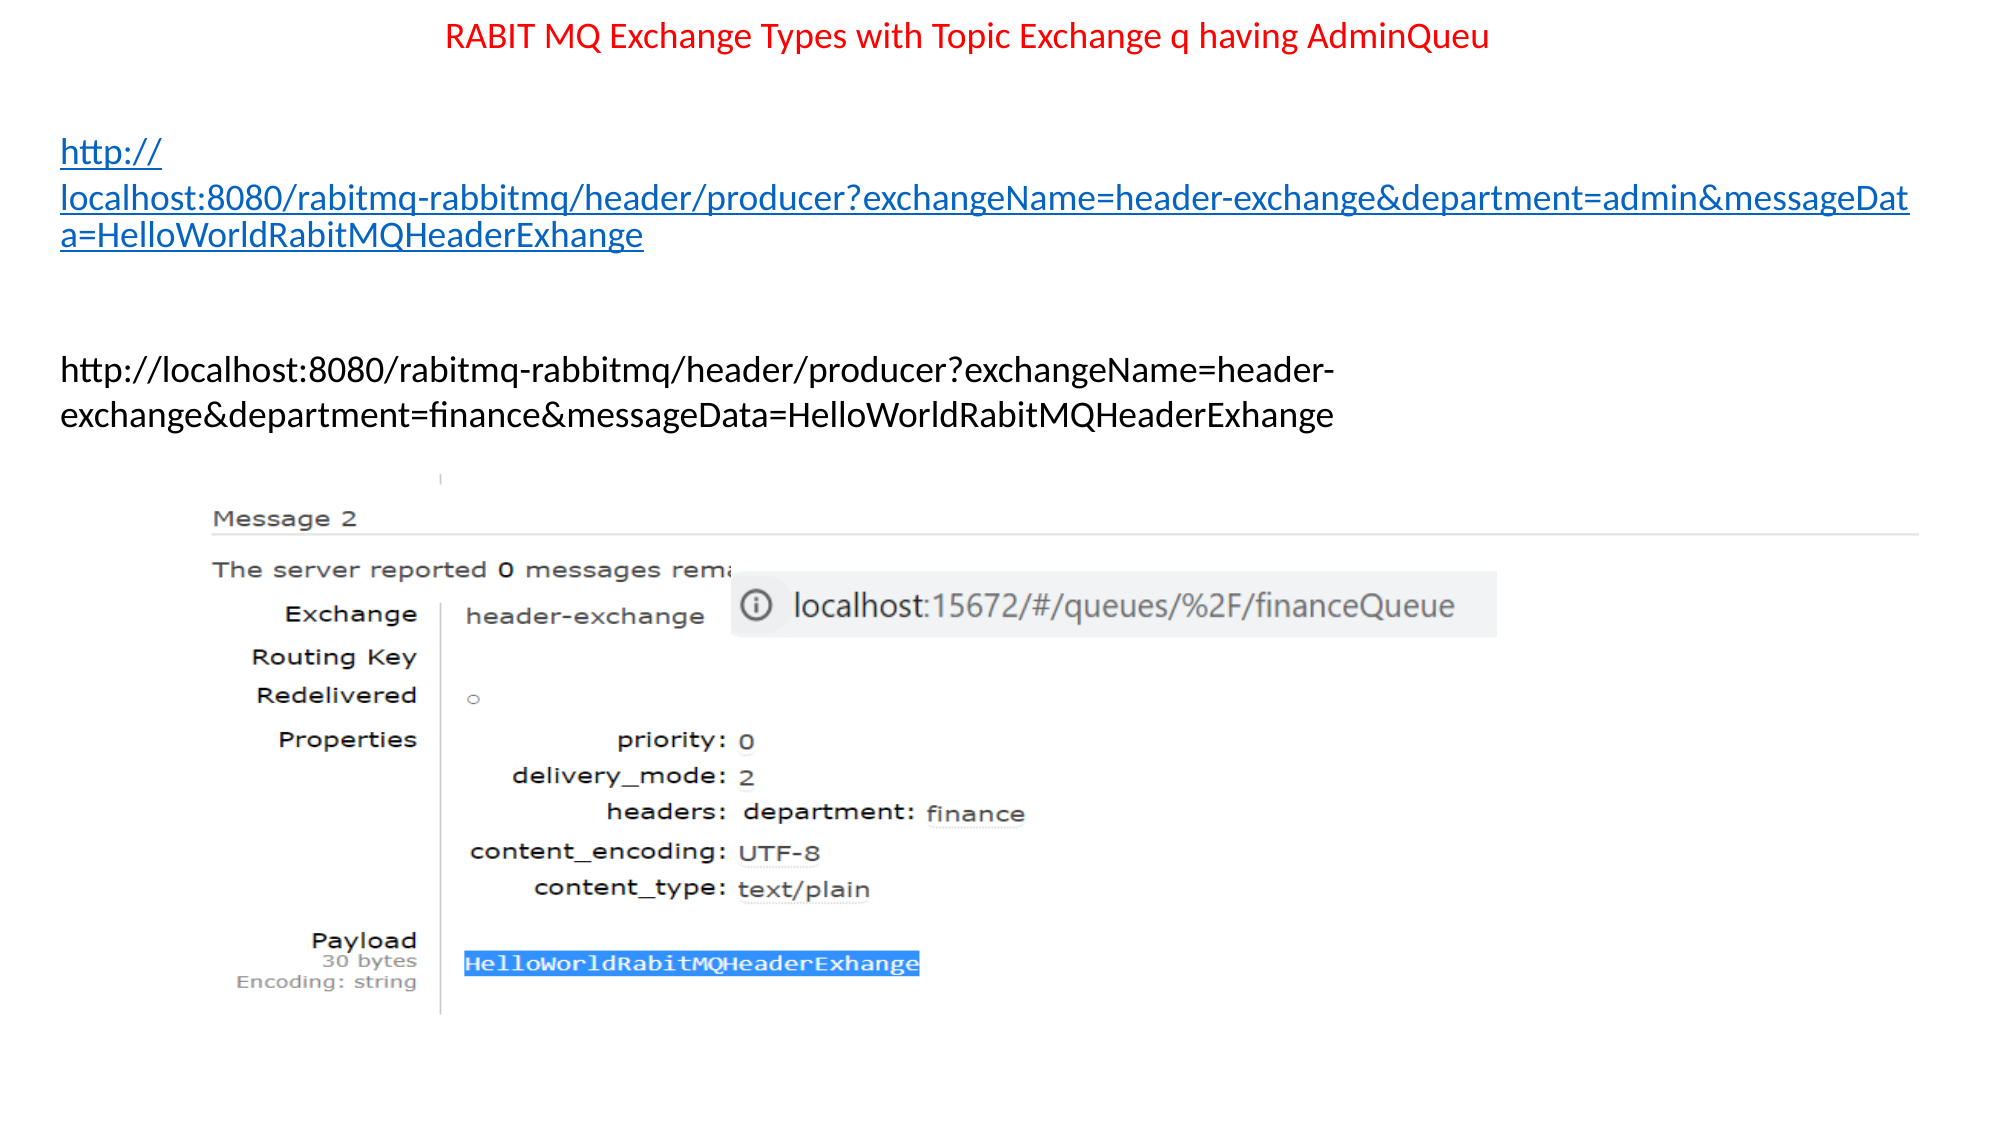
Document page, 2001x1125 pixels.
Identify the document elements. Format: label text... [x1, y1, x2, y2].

text_box http://localhost:8080/rabitmq-rabbitmq/header/producer?exchangeName=header-exchange&department=admin&messageData=HelloWorldRabitMQHeaderExhange http://localhost:8080/rabitmq-rabbitmq/header/producer?exchangeName=header-exchange&department=finance&messageData=HelloWorldRabitMQHeaderExhange [45, 120, 1937, 405]
picture [181, 474, 1919, 1046]
text_box RABIT MQ Exchange Types with Topic Exchange q having AdminQueu [323, 0, 1613, 69]
